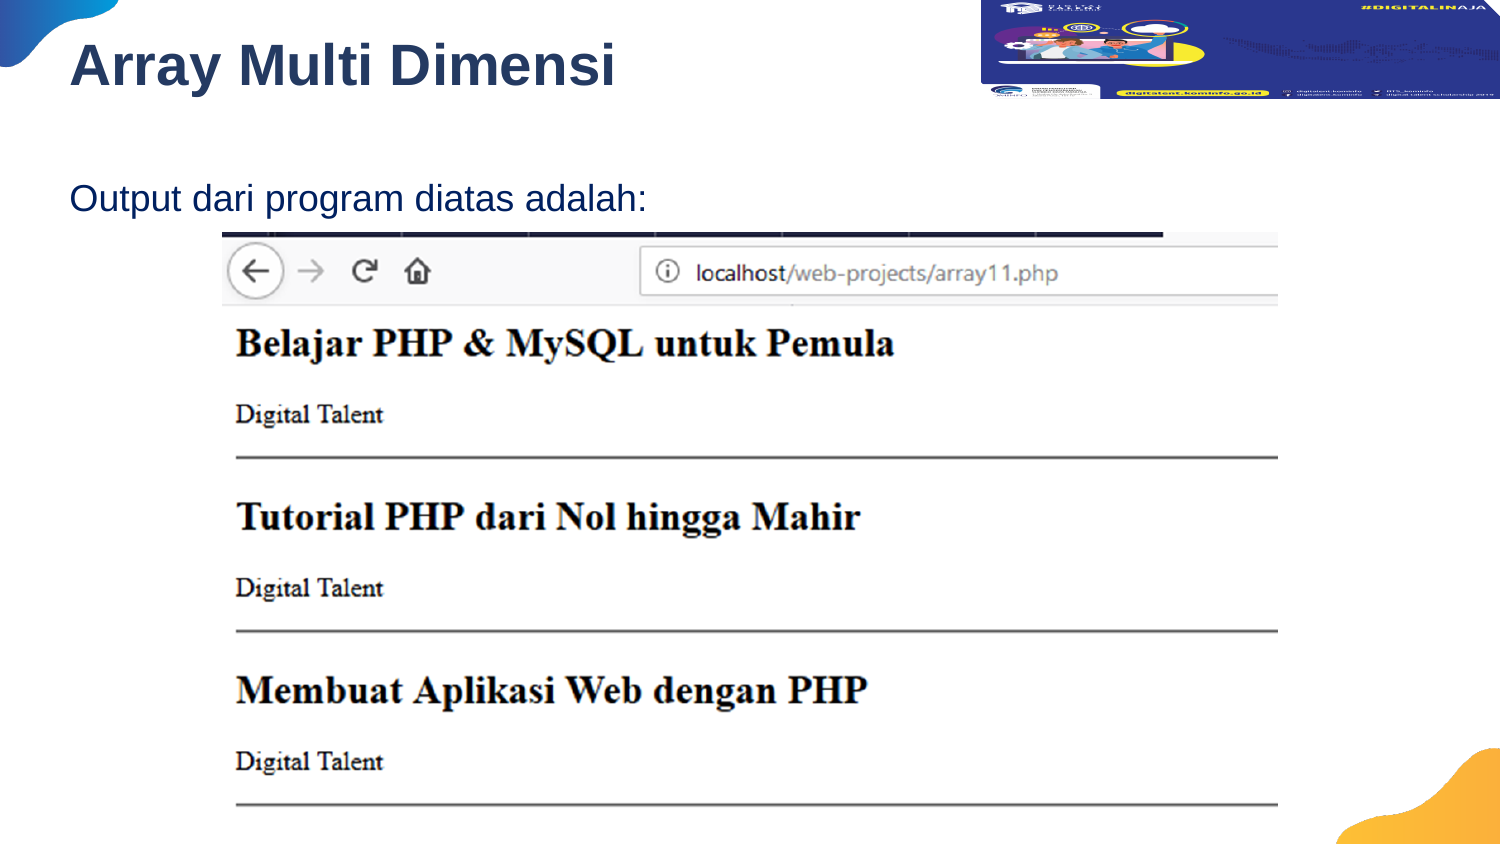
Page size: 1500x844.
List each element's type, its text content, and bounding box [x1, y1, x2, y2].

text_box Output dari program diatas adalah: [54, 143, 1443, 776]
picture [980, 0, 1500, 100]
picture [1334, 740, 1500, 844]
picture [222, 232, 1278, 819]
text_box Array Multi Dimensi [54, 19, 977, 105]
picture [0, 0, 120, 73]
